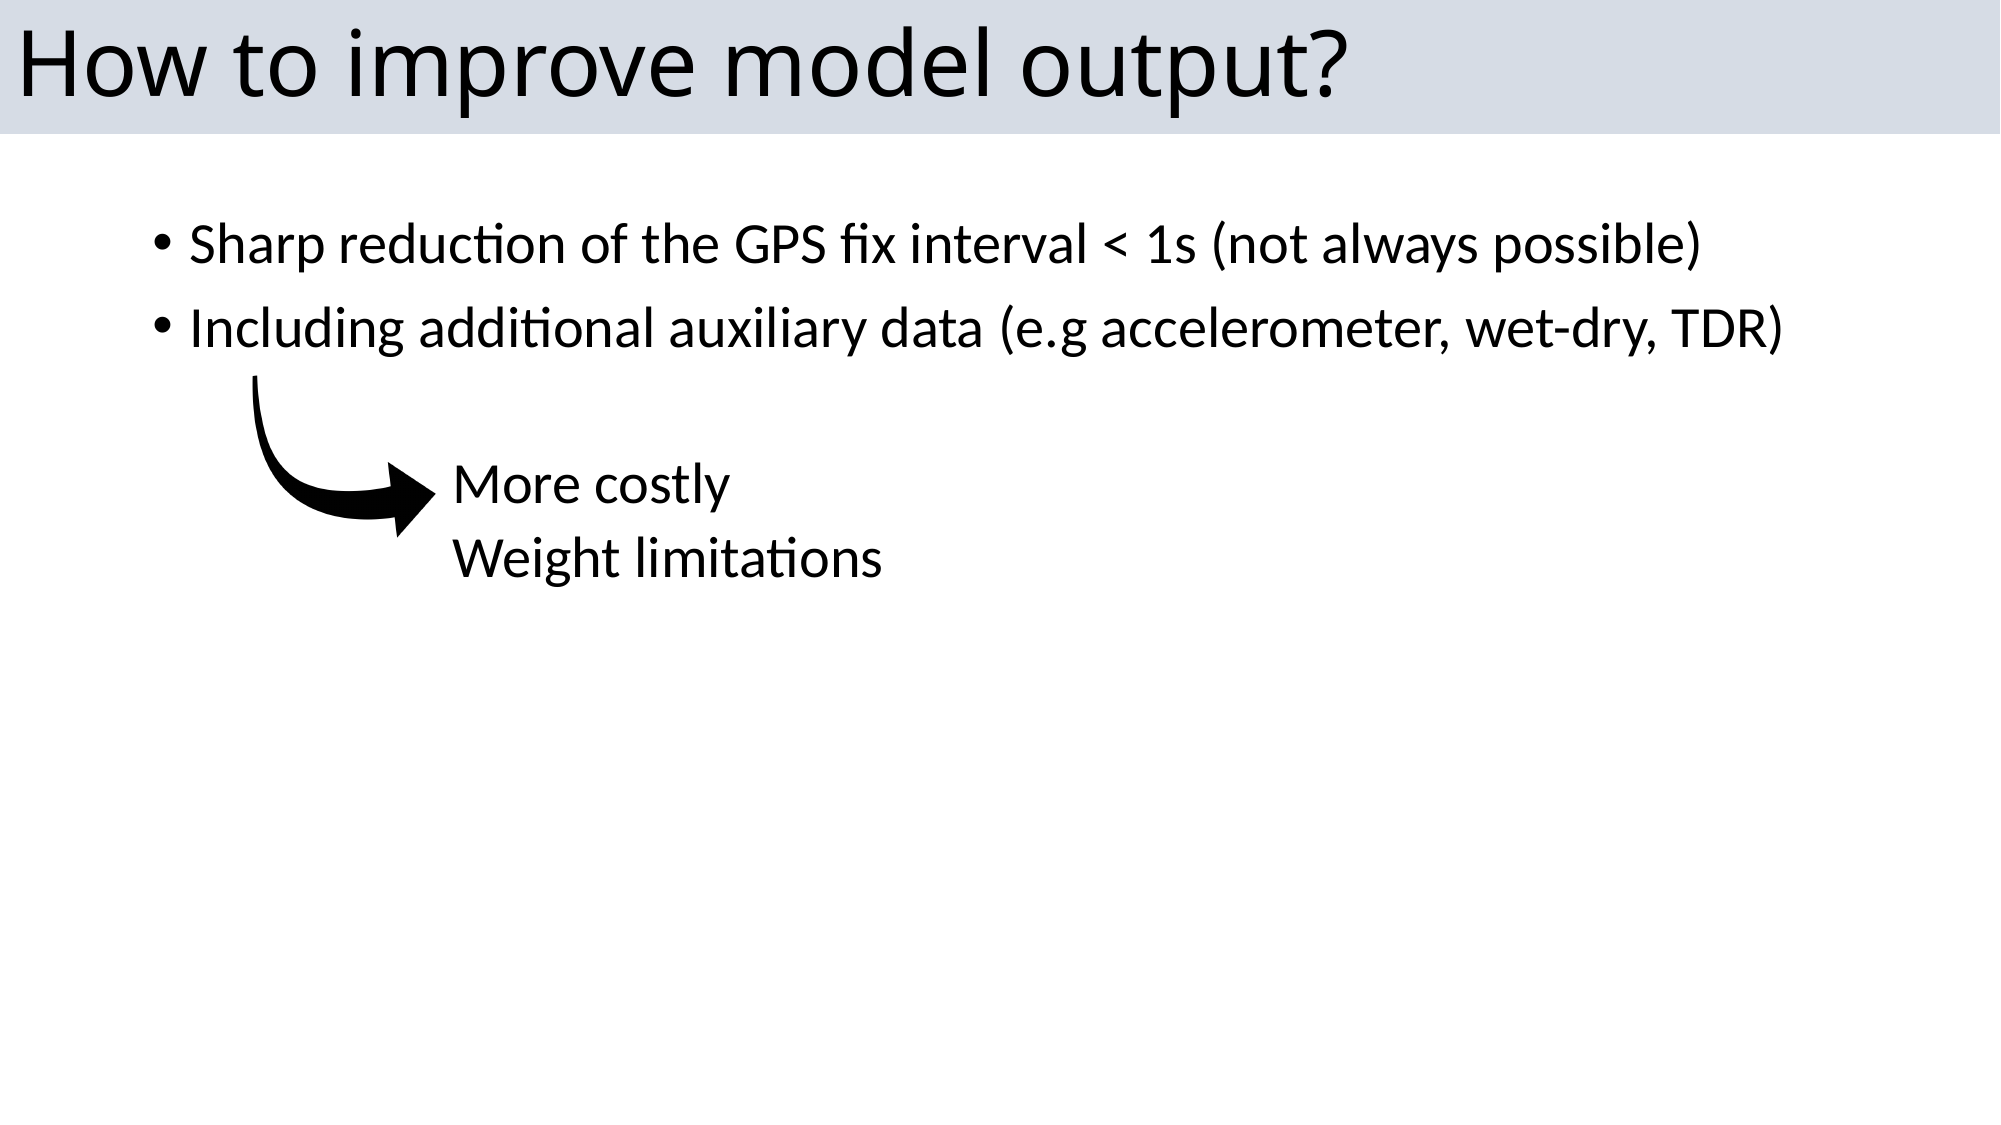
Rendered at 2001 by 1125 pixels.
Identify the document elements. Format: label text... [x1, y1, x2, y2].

list Sharp reduction of the GPS fix interval < 1s (not always possible) Including additional auxiliary data (e.g accelerometer, wet-dry, TDR) More costly Weight limitations [137, 205, 1863, 1003]
picture [250, 373, 438, 540]
text_box How to improve model output? [0, 0, 2000, 134]
